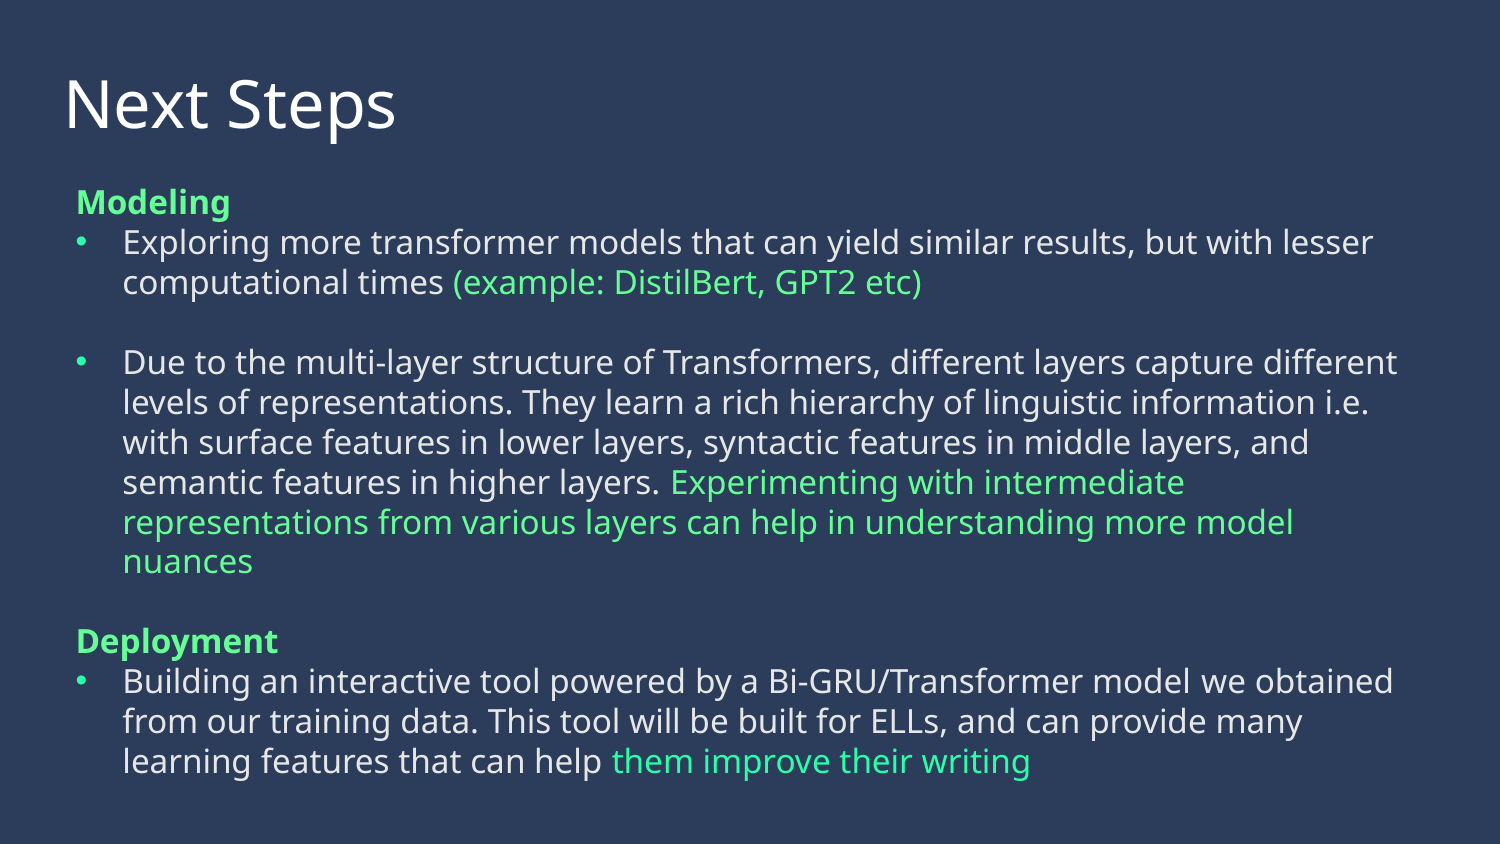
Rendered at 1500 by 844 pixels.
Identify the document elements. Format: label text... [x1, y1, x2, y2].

text_box Modeling Exploring more transformer models that can yield similar results, but with lesser computational times (example: DistilBert, GPT2 etc) Due to the multi-layer structure of Transformers, different layers capture different levels of representations. They learn a rich hierarchy of linguistic information i.e. with surface features in lower layers, syntactic features in middle layers, and semantic features in higher layers. Experimenting with intermediate representations from various layers can help in understanding more model nuances Deployment Building an interactive tool powered by a Bi-GRU/Transformer model we obtained from our training data. This tool will be built for ELLs, and can provide many learning features that can help them improve their writing [60, 173, 1445, 788]
text_box Next Steps [48, 46, 1160, 141]
